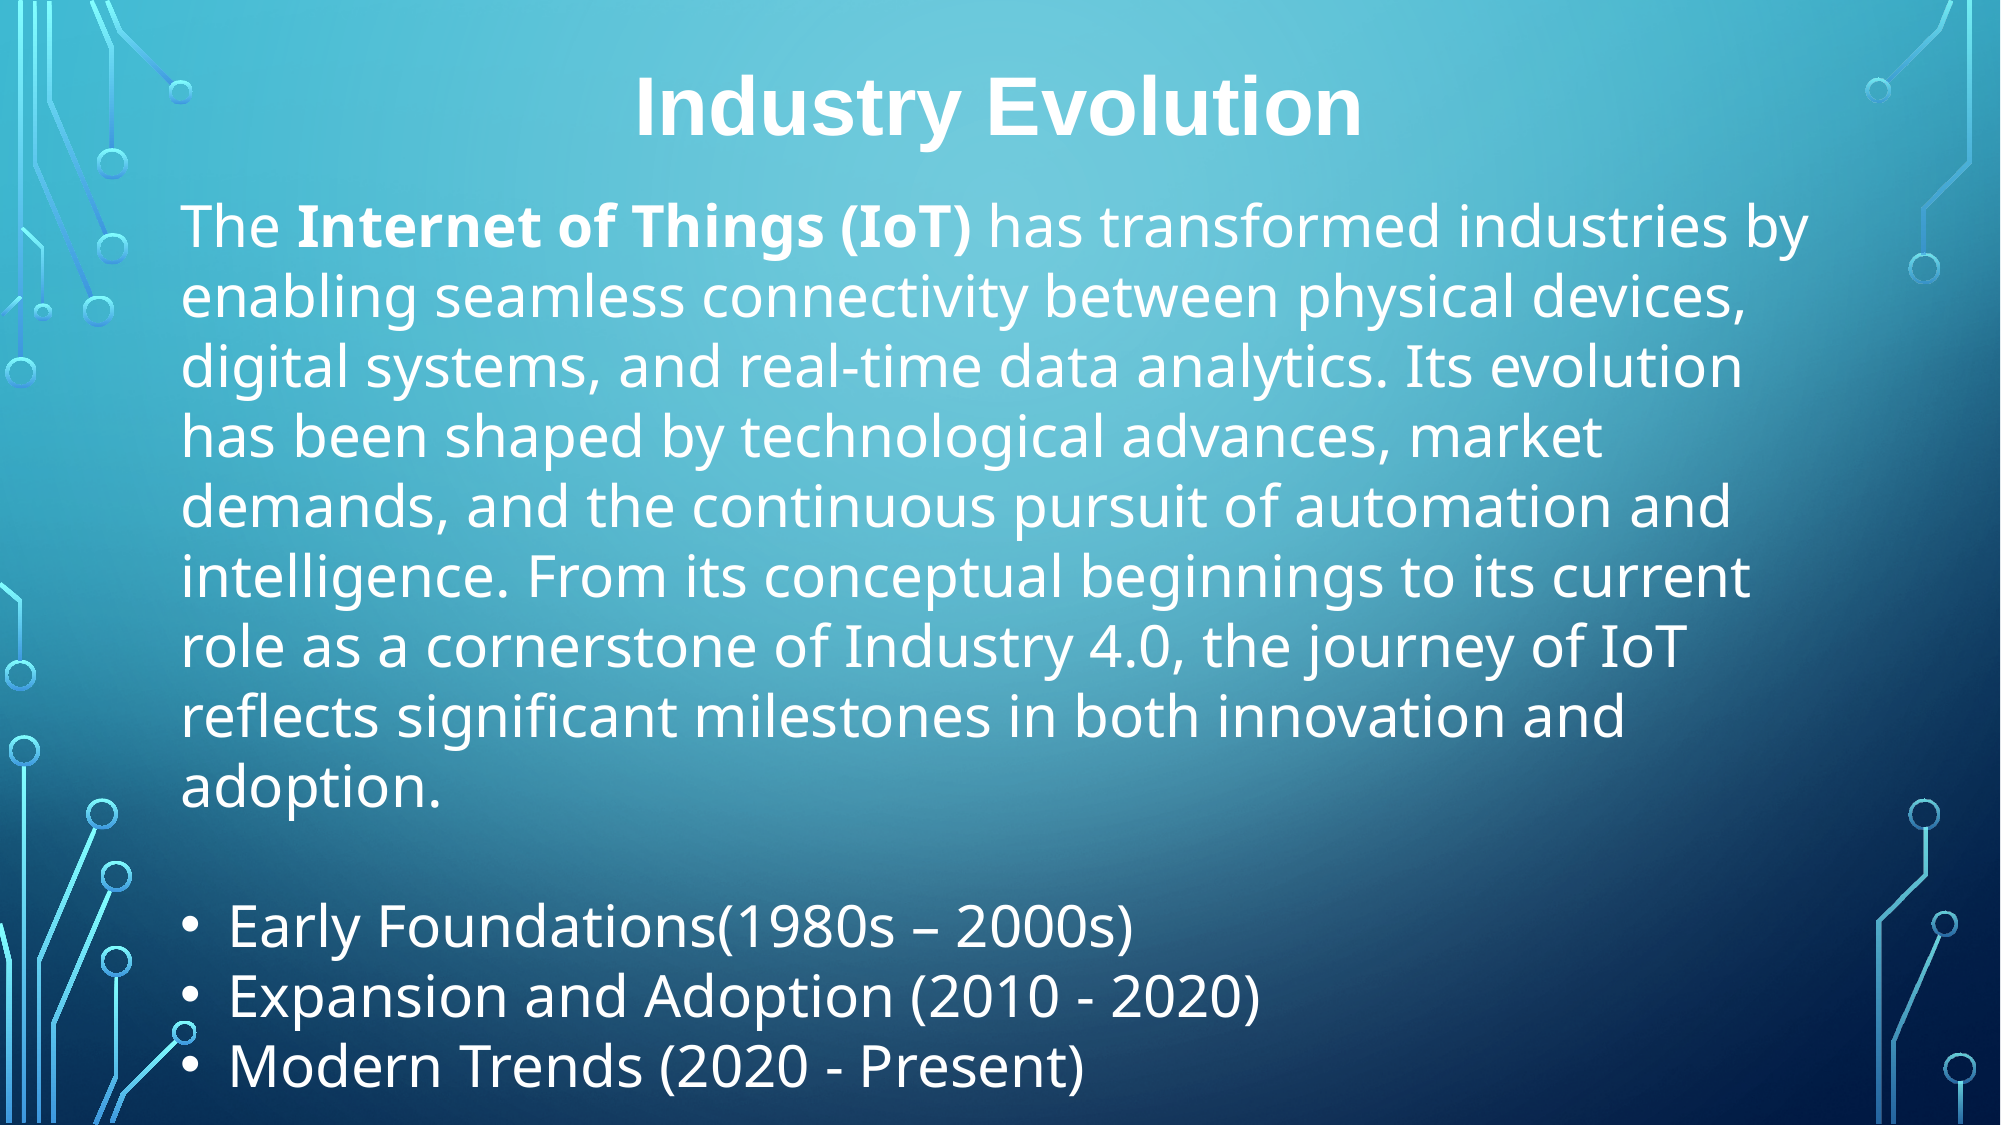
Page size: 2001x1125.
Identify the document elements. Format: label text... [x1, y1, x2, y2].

text_box Industry Evolution [0, 44, 2000, 160]
text_box The Internet of Things (IoT) has transformed industries by enabling seamless connectivity between physical devices, digital systems, and real-time data analytics. Its evolution has been shaped by technological advances, market demands, and the continuous pursuit of automation and intelligence. From its conceptual beginnings to its current role as a cornerstone of Industry 4.0, the journey of IoT reflects significant milestones in both innovation and adoption. Early Foundations(1980s – 2000s) Expansion and Adoption (2010 - 2020) Modern Trends (2020 - Present) [165, 181, 1845, 1107]
